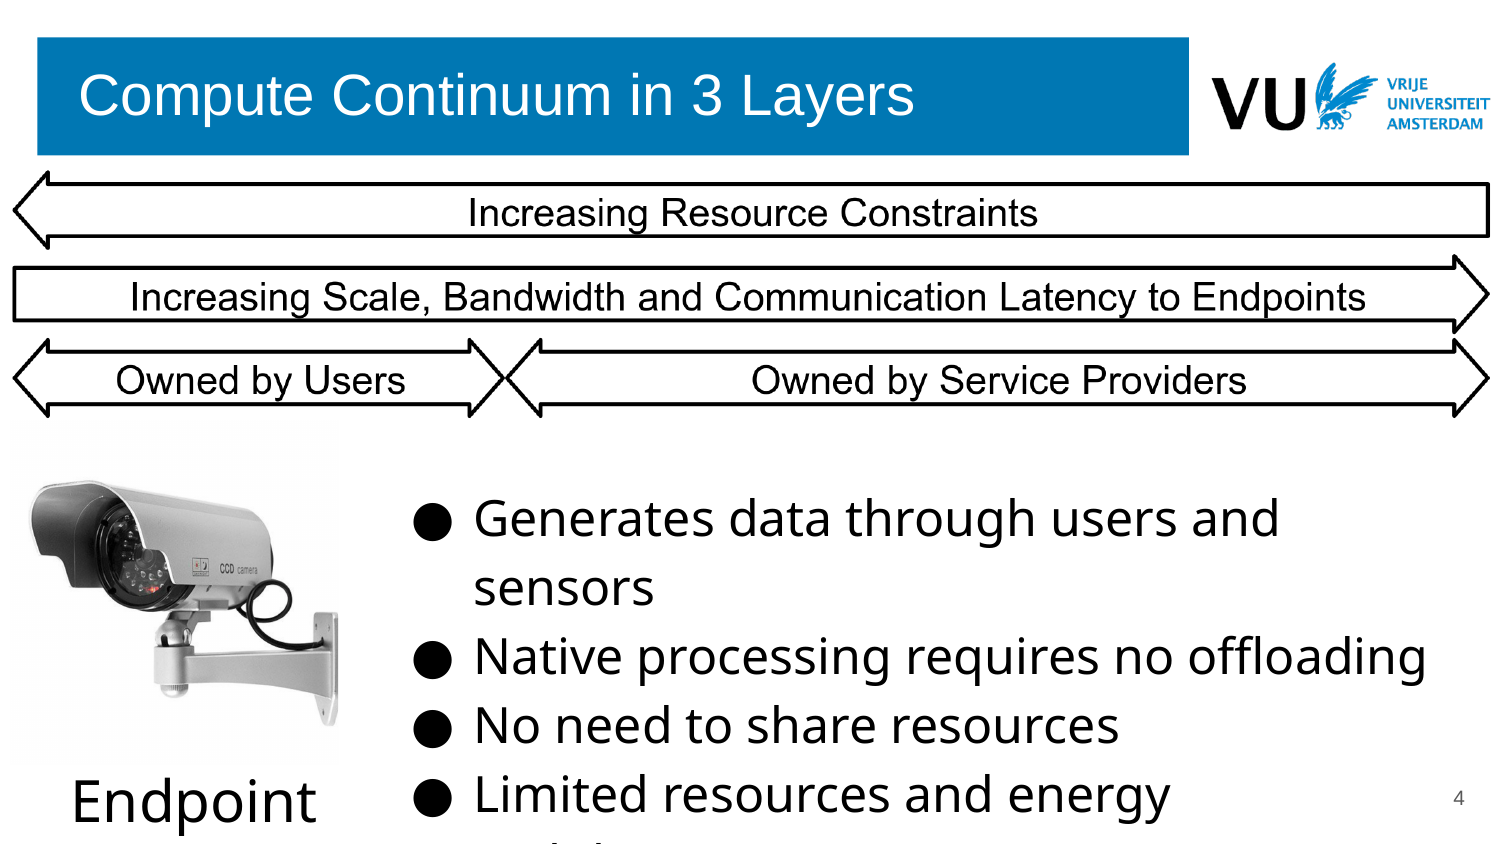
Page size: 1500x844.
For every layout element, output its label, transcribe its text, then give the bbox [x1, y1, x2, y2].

picture [1209, 59, 1494, 134]
text_box Generates data through users and sensors Native processing requires no offloading No need to share resources Limited resources and energy Mobile [383, 462, 1448, 844]
text_box Compute Continuum in 3 Layers [37, 37, 1189, 156]
text_box Endpoint [30, 739, 359, 844]
picture [7, 162, 1493, 766]
slide_number ‹#› [1448, 764, 1480, 830]
